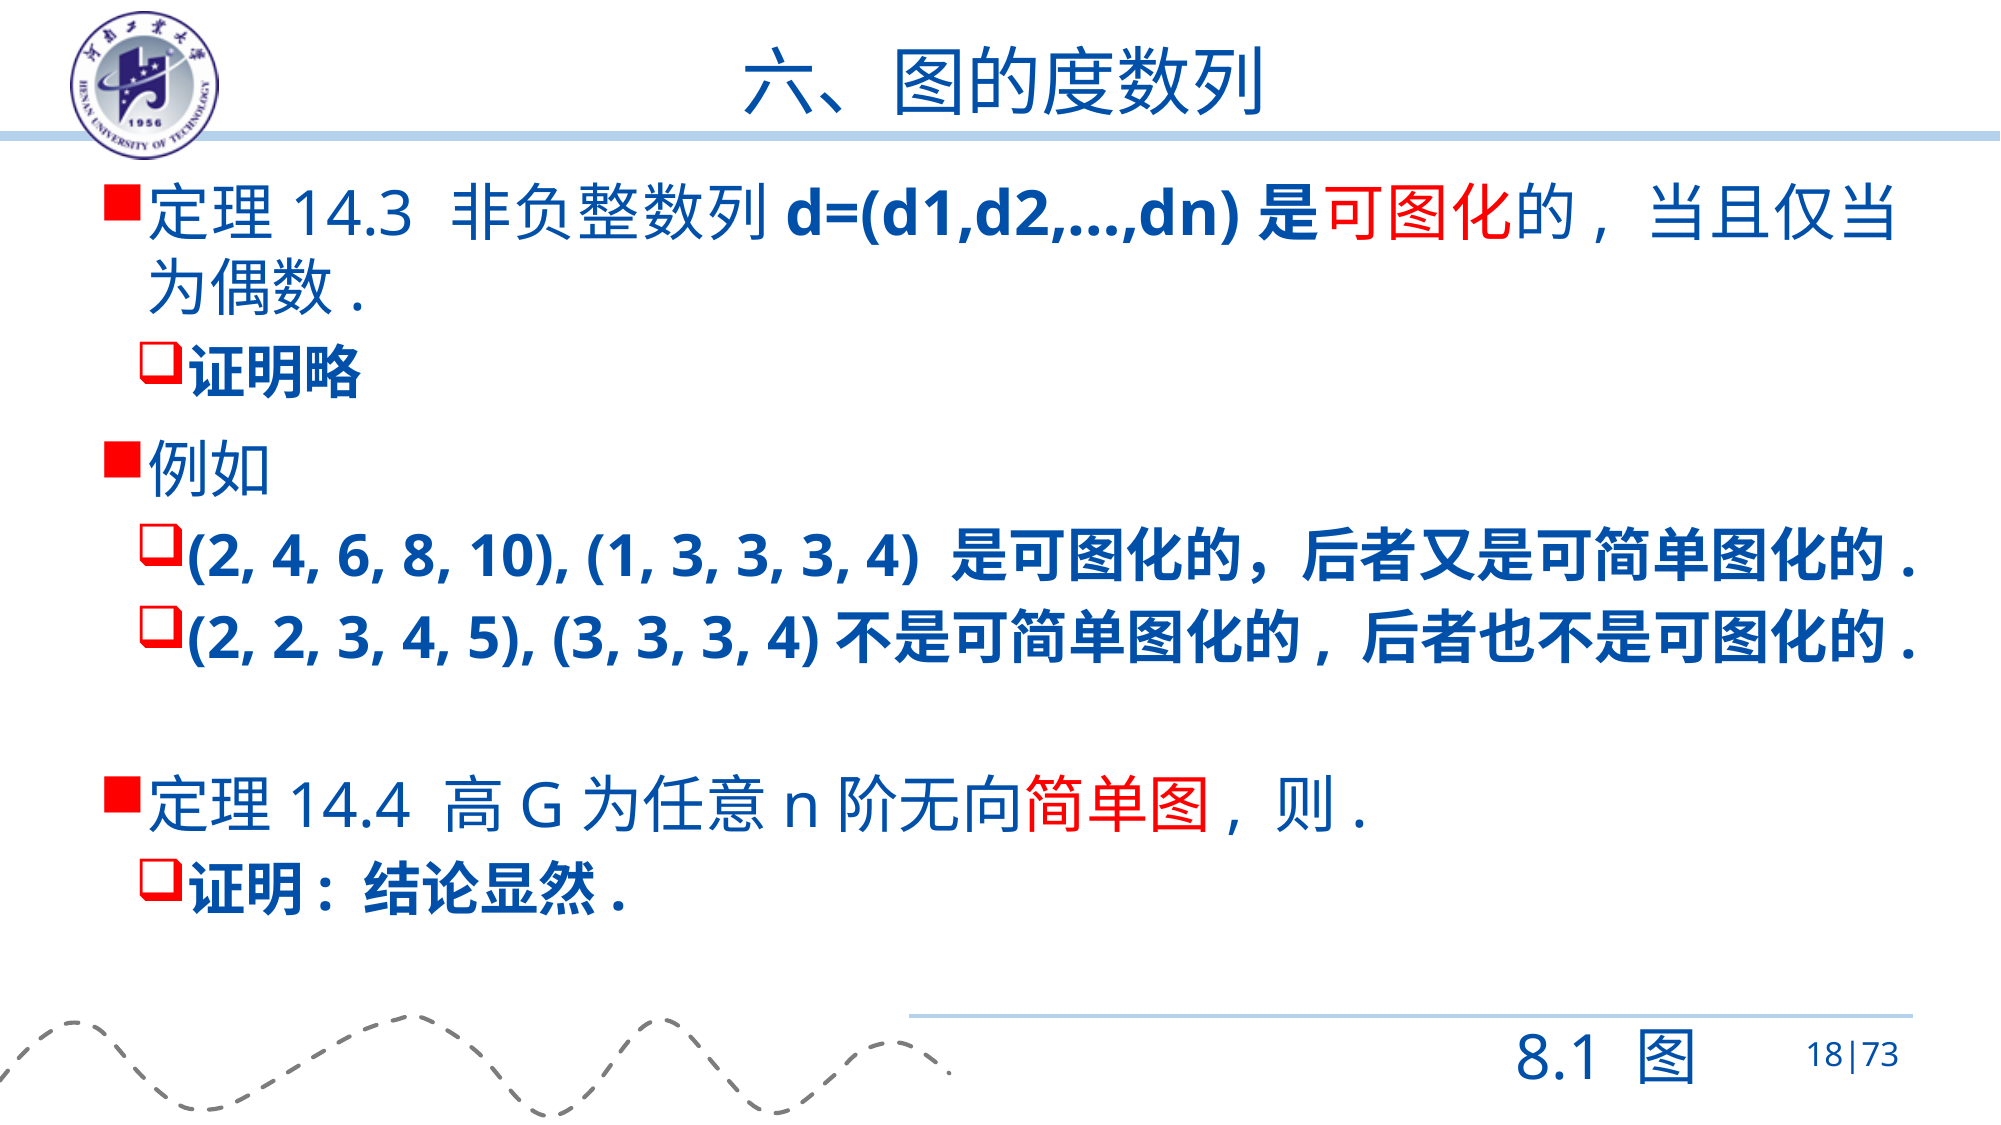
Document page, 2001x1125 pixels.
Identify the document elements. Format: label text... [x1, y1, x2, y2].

list 8.1 图 [948, 1009, 1713, 1101]
title 六、图的度数列 [236, 36, 1772, 134]
picture [70, 11, 219, 160]
slide_number 18|73 [1756, 1025, 1915, 1086]
